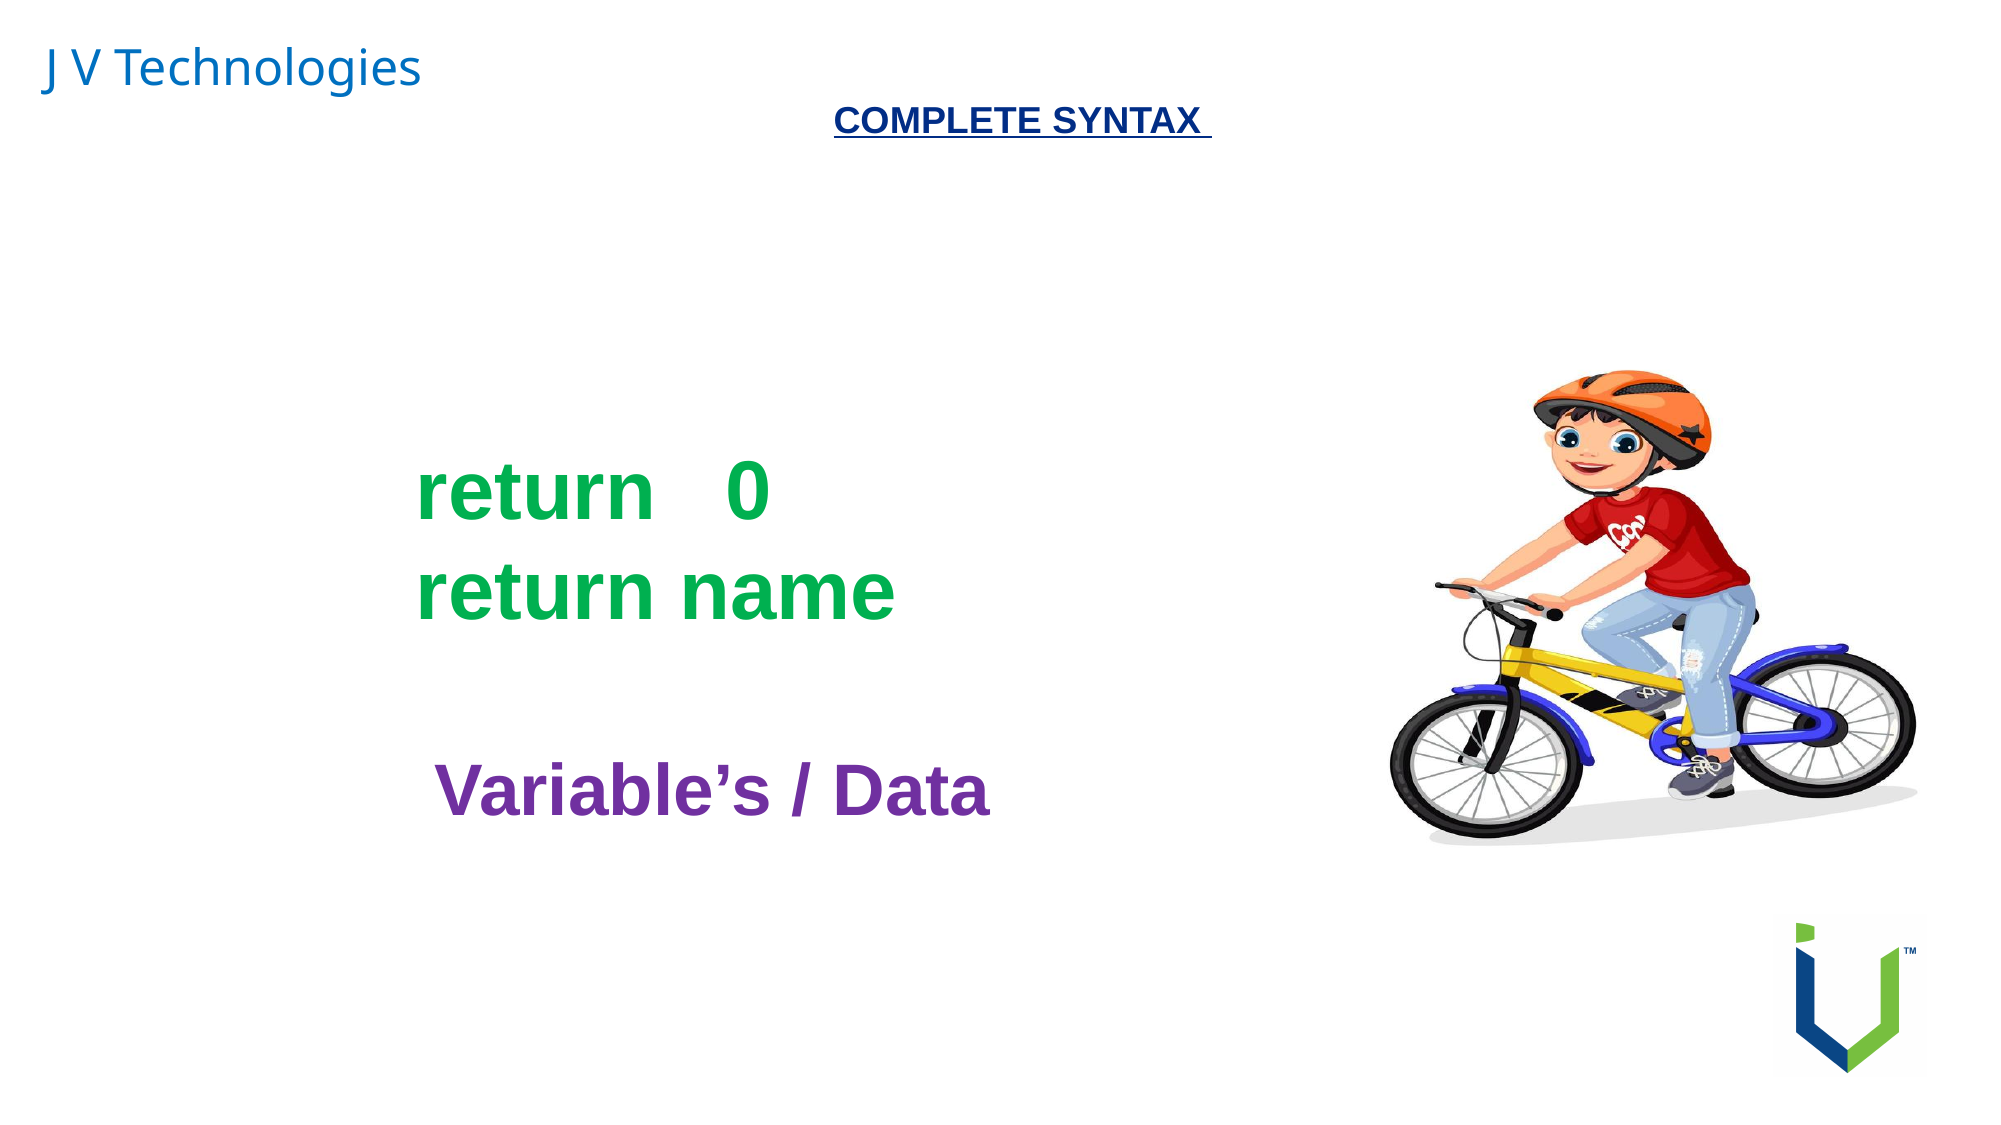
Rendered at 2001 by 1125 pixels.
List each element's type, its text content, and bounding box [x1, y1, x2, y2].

text_box return 0 return name [52, 328, 1366, 644]
text_box Variable’s / Data [399, 734, 1019, 838]
text_box J V Technologies [0, 27, 986, 103]
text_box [1773, 914, 1927, 1077]
picture [1380, 357, 1927, 863]
text_box COMPLETE SYNTAX [480, 89, 1566, 149]
